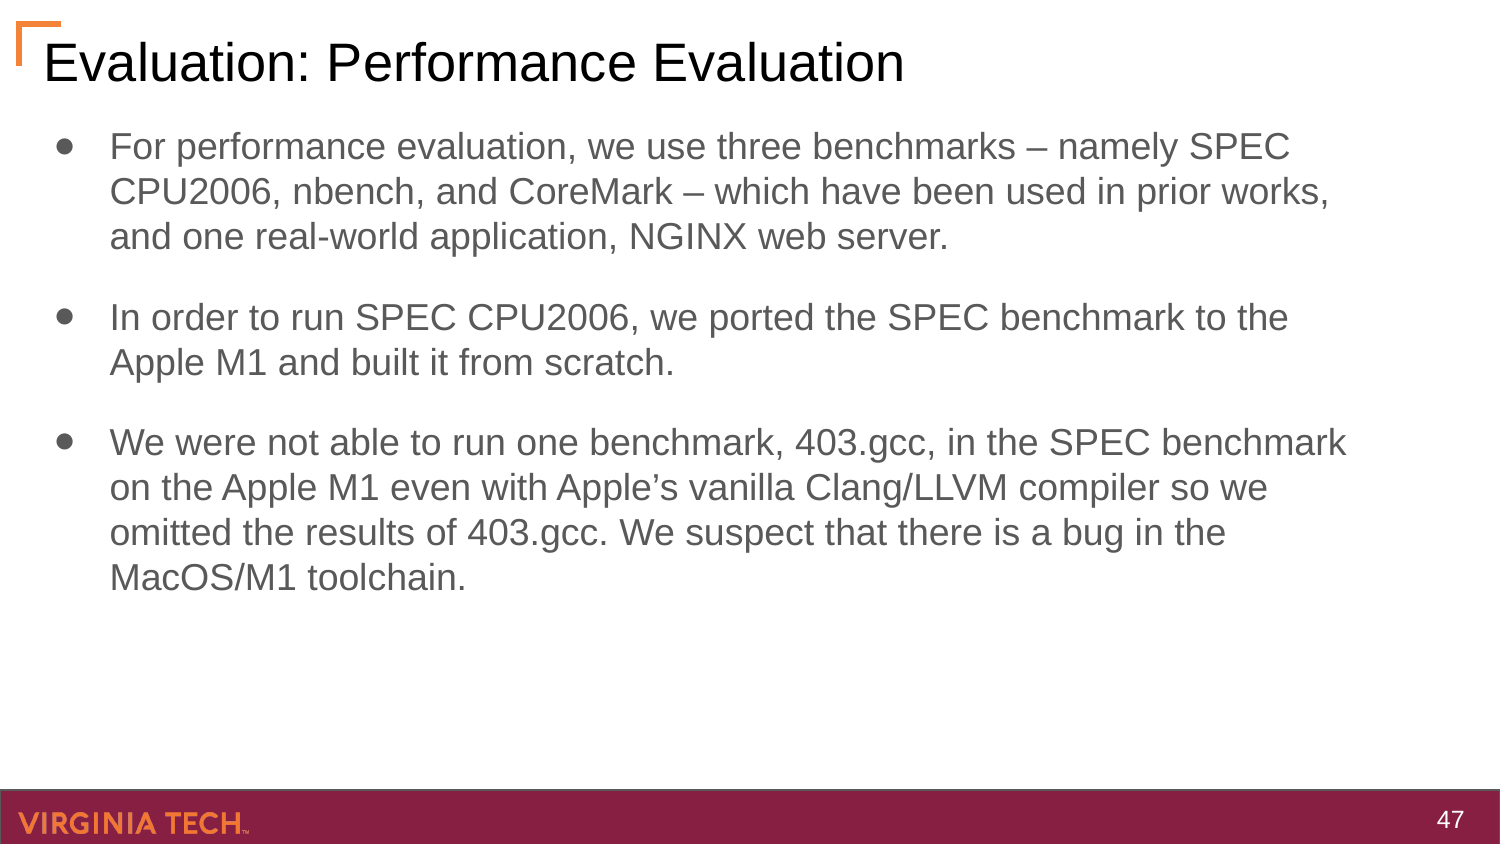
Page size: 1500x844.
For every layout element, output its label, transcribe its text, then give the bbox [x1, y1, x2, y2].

title Evaluation: Performance Evaluation [28, 12, 1468, 107]
picture [18, 812, 249, 834]
slide_number ‹#› [1389, 791, 1480, 844]
list For performance evaluation, we use three benchmarks – namely SPEC CPU2006, nbench, and CoreMark – which have been used in prior works, and one real-world application, NGINX web server. In order to run SPEC CPU2006, we ported the SPEC benchmark to the Apple M1 and built it from scratch. We were not able to run one benchmark, 403.gcc, in the SPEC benchmark on the Apple M1 even with Apple’s vanilla Clang/LLVM compiler so we omitted the results of 403.gcc. We suspect that there is a bug in the MacOS/M1 toolchain. [28, 117, 1398, 761]
picture [16, 21, 28, 66]
